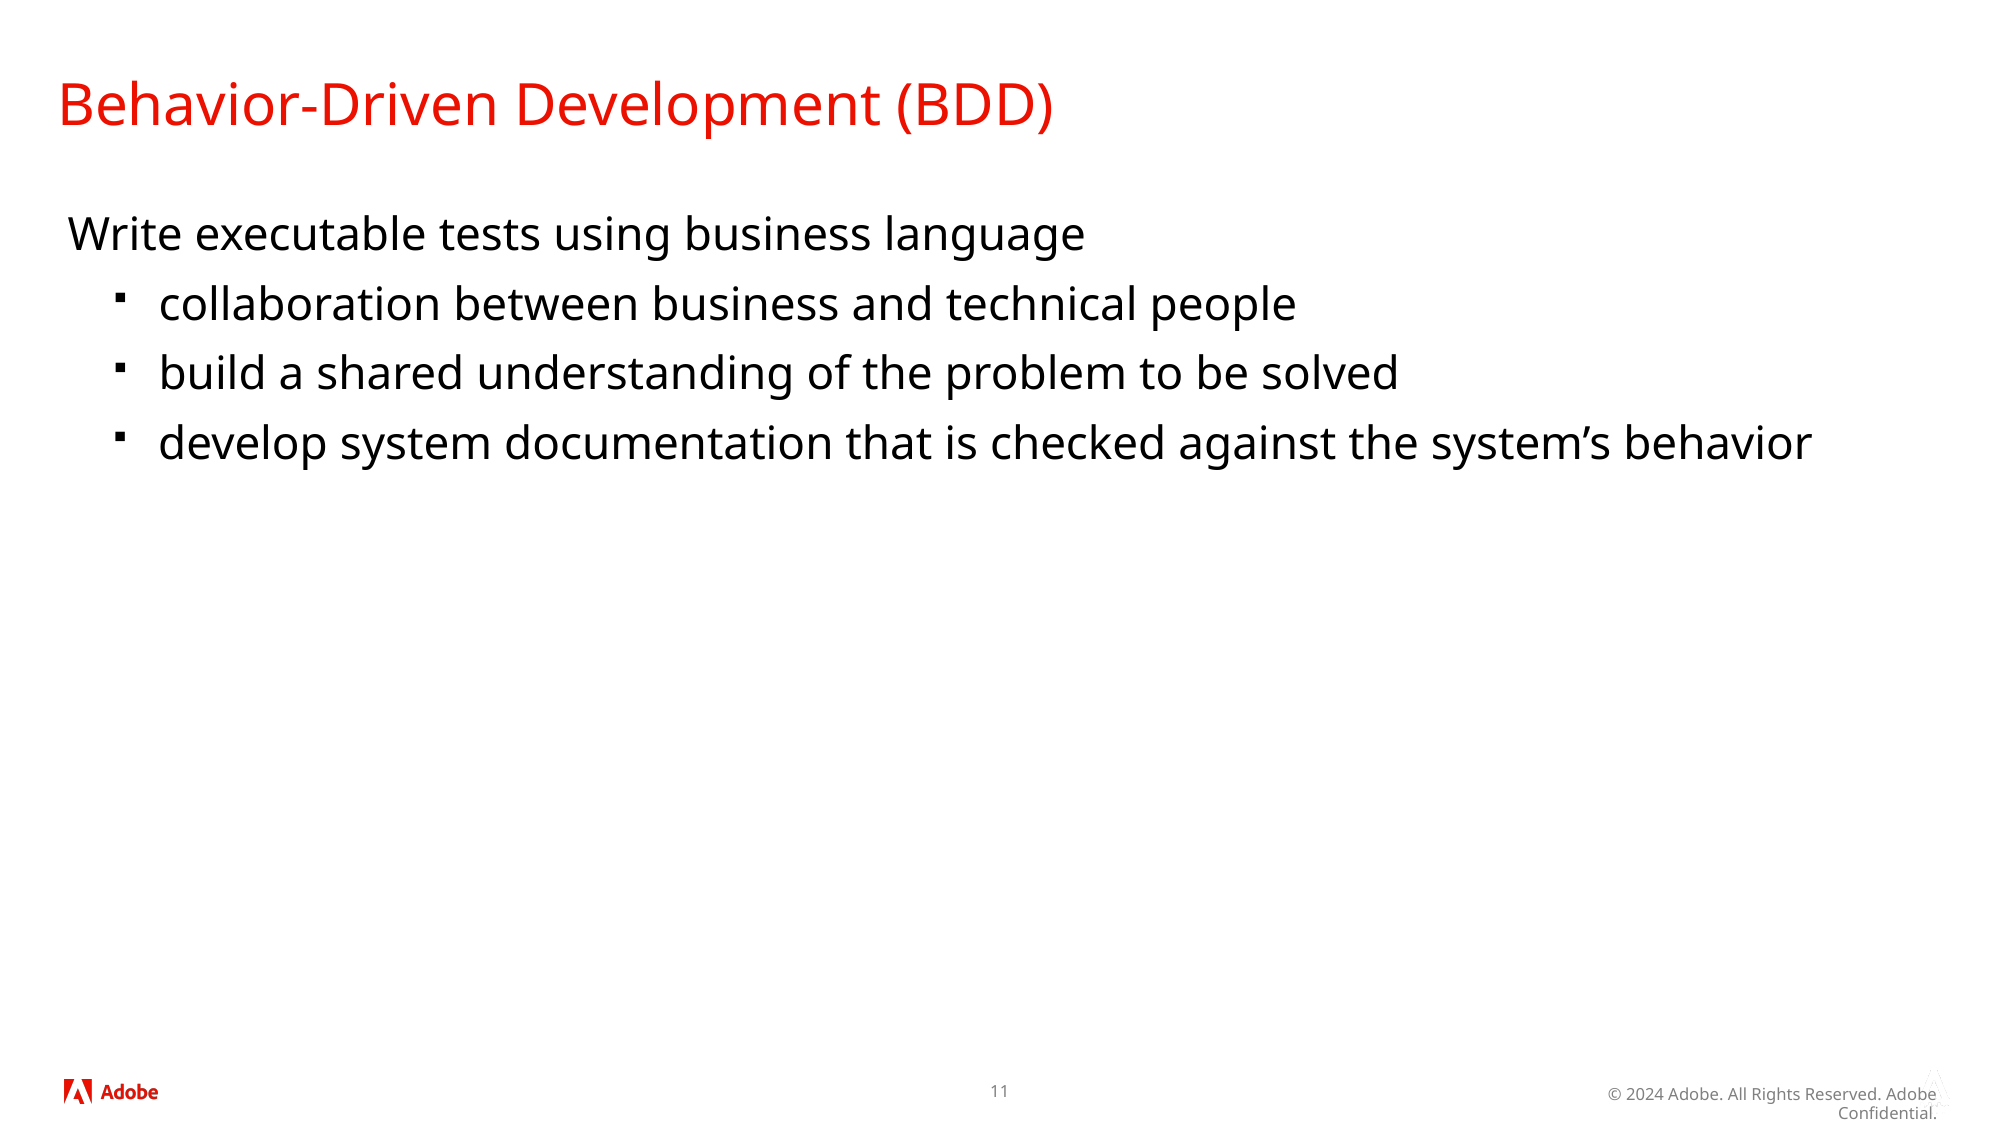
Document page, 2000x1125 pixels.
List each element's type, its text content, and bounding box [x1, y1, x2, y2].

picture [64, 1079, 158, 1104]
slide_number 11 [953, 1078, 1047, 1106]
picture [1918, 1070, 1950, 1114]
title Behavior-Driven Development (BDD) [49, 47, 1950, 158]
list Write executable tests using business language collaboration between business and technical people build a shared understanding of the problem to be solved develop system documentation that is checked against the system’s behavior [49, 195, 1950, 1021]
